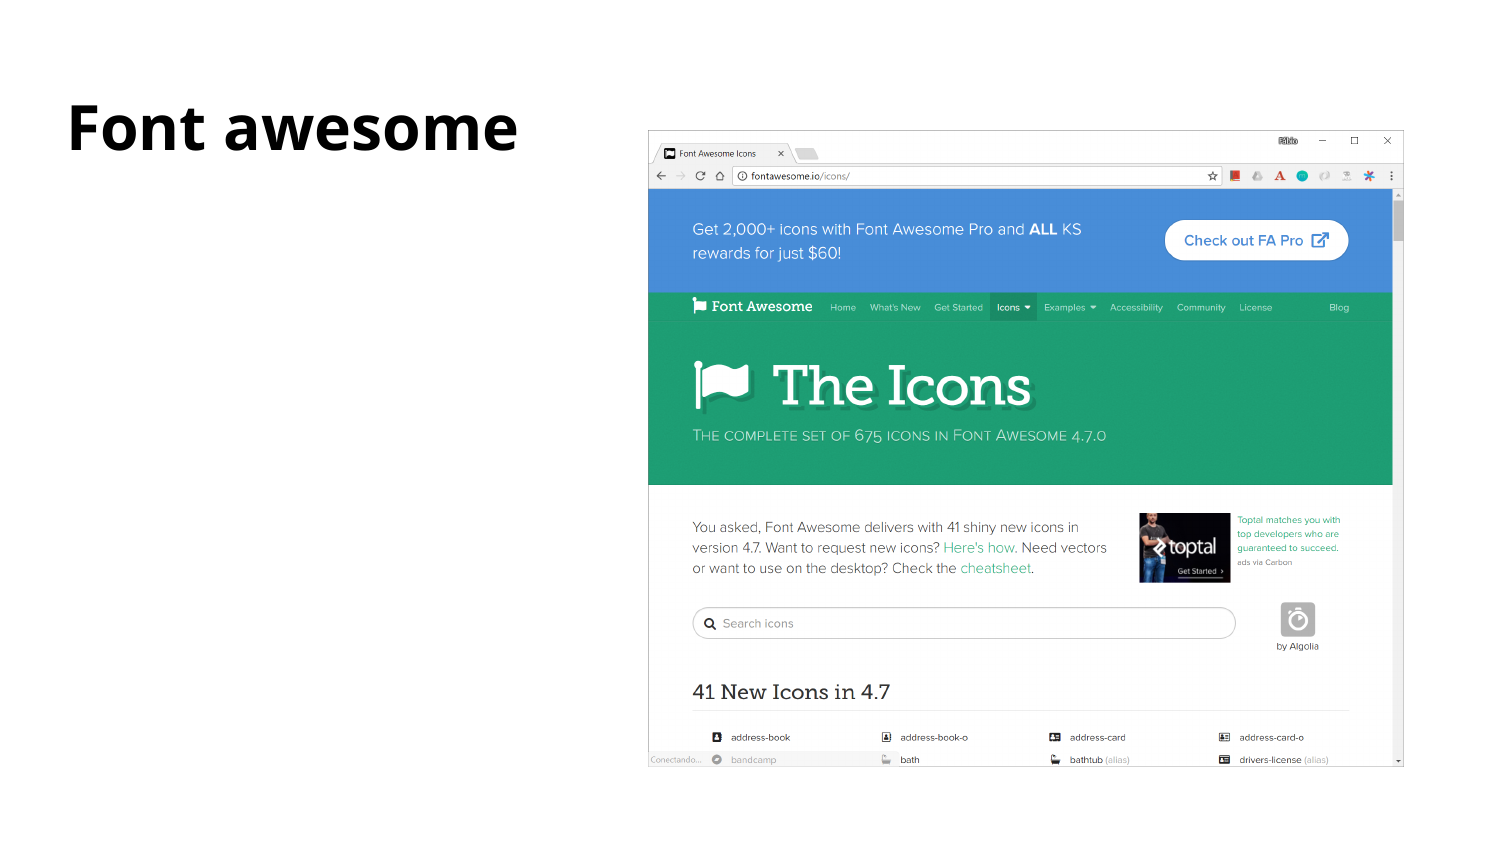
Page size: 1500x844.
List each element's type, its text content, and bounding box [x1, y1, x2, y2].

title Font awesome [51, 72, 1449, 176]
picture [648, 130, 1404, 767]
